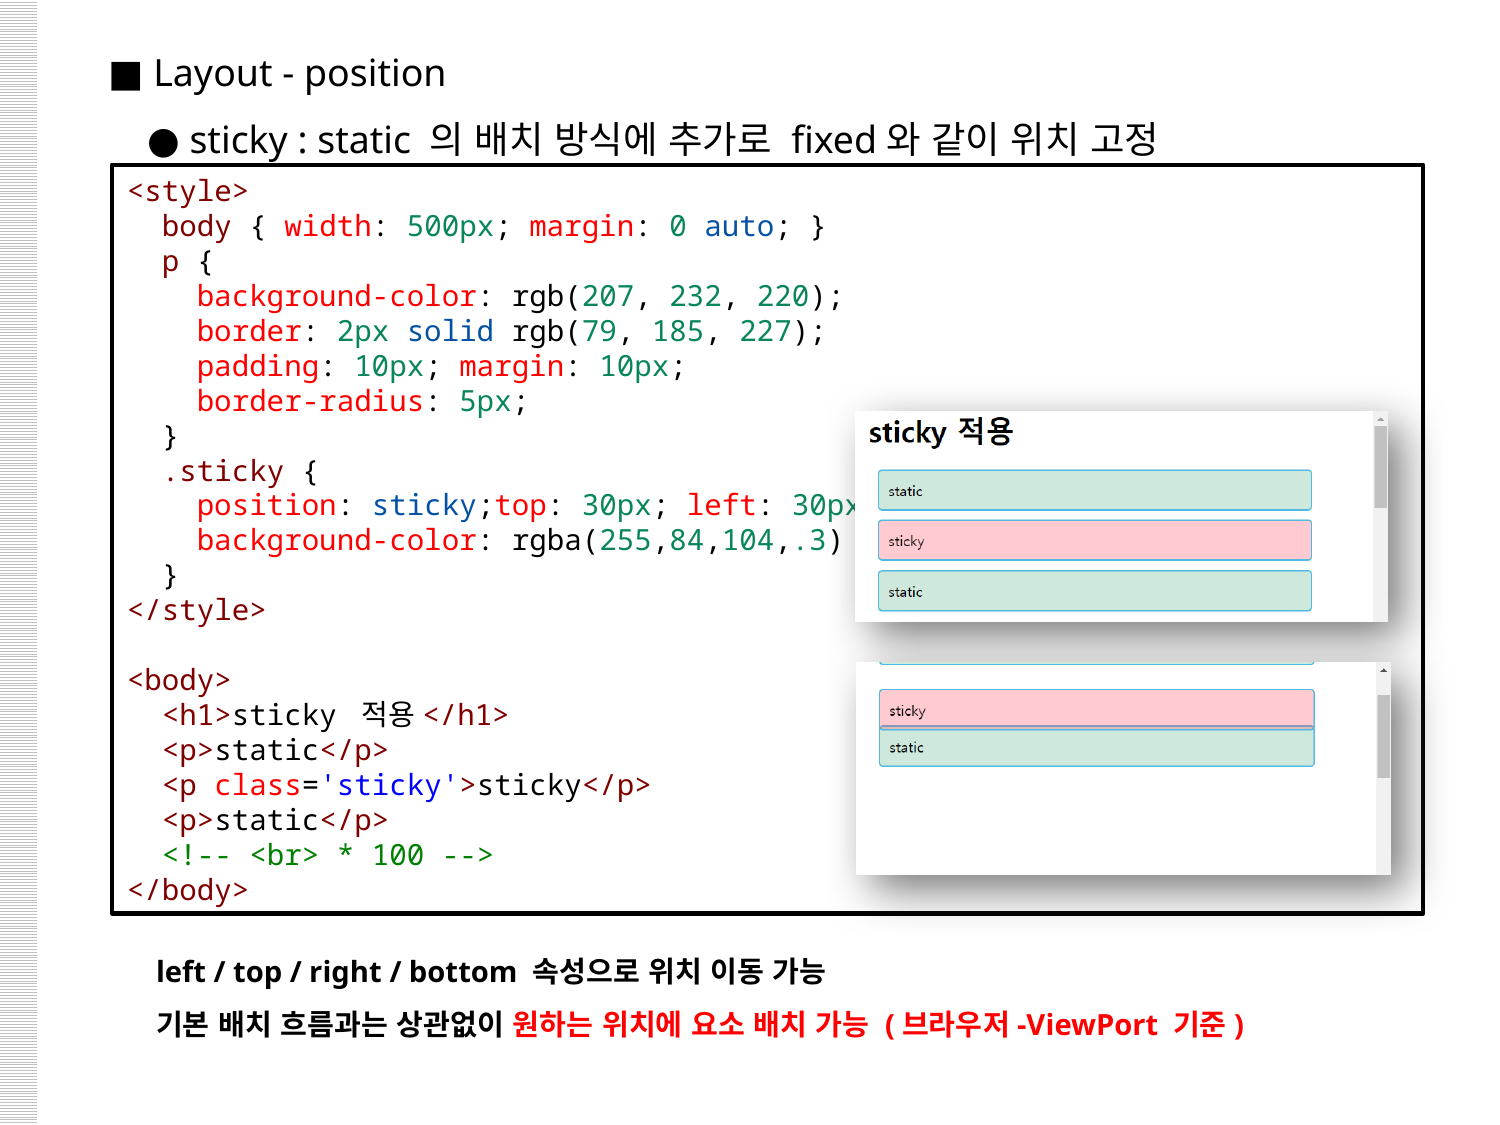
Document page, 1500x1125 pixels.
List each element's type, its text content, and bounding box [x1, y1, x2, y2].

text_box ■ Layout - position ● sticky : static 의 배치 방식에 추가로 fixed와 같이 위치 고정 [93, 19, 1175, 169]
picture [855, 410, 1389, 622]
text_box <style> body { width: 500px; margin: 0 auto; } p { background-color: rgb(207, 232, 220); border: 2px solid rgb(79, 185, 227); padding: 10px; margin: 10px; border-radius: 5px; } .sticky { position: sticky;top: 30px; left: 30px; background-color: rgba(255,84,104,.3) } </style> <body> <h1>sticky 적용</h1> <p>static</p> <p class='sticky'>sticky</p> <p>static</p> <!-- <br> * 100 --> </body> [110, 163, 1425, 916]
text_box left / top / right / bottom 속성으로 위치 이동 가능 기본 배치 흐름과는 상관없이 원하는 위치에 요소 배치 가능 (브라우저-ViewPort 기준) [141, 928, 1259, 1049]
picture [855, 662, 1391, 875]
